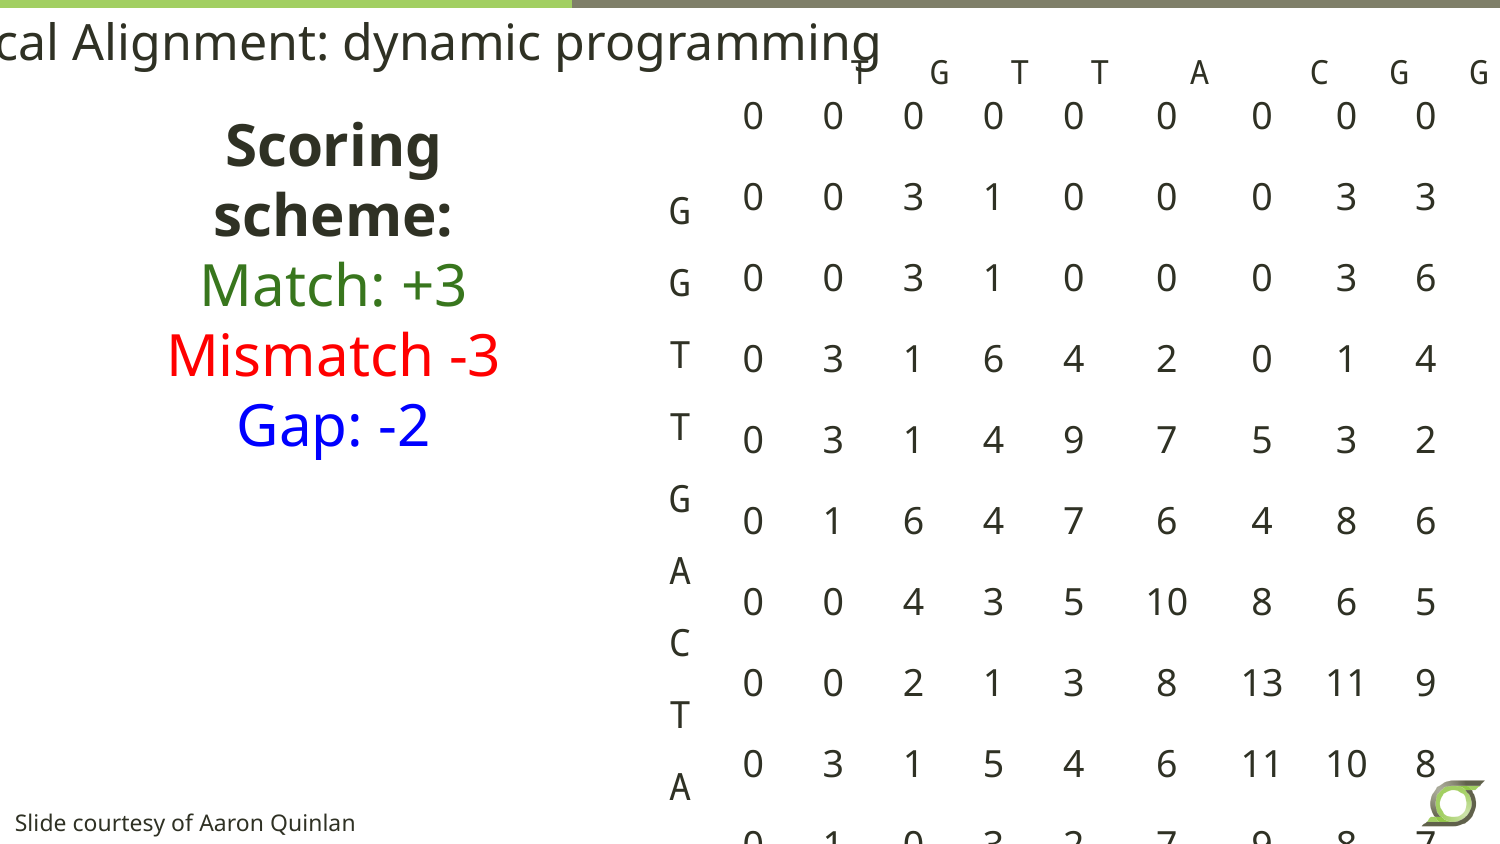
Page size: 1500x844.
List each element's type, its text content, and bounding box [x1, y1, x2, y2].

table_cell 4 [873, 561, 954, 642]
table_cell 3 [873, 156, 954, 237]
table_cell 0 [793, 561, 873, 642]
table_cell 0 [714, 399, 793, 480]
table_cell 5 [1389, 561, 1463, 642]
table_cell 11 [1304, 642, 1389, 722]
table_cell 0 [714, 480, 793, 561]
table_cell 3 [954, 803, 1034, 844]
table_cell 9 [1220, 803, 1304, 844]
table_cell 13 [1220, 642, 1304, 722]
table_header 0 [954, 75, 1034, 156]
table_cell 1 [1304, 318, 1389, 399]
table_header 0 [1220, 75, 1304, 156]
table_cell 10 [1304, 722, 1389, 803]
table_header 0 [1389, 75, 1463, 156]
table_cell 6 [1114, 480, 1220, 561]
table_cell 3 [954, 561, 1034, 642]
text_box Slide courtesy of Aaron Quinlan [0, 800, 738, 844]
table_header 0 [713, 75, 793, 156]
table_cell 6 [1304, 561, 1389, 642]
table_cell 1 [793, 480, 873, 561]
table_cell 2 [1034, 803, 1114, 844]
table_cell 0 [714, 642, 793, 722]
table_cell 2 [1389, 399, 1463, 480]
table_cell 0 [1034, 237, 1114, 318]
table_cell 0 [738, 803, 793, 844]
table_cell 8 [1114, 642, 1220, 722]
table_cell 3 [1034, 642, 1114, 722]
table_cell 1 [954, 237, 1034, 318]
table_cell 1 [954, 156, 1034, 237]
table_cell 6 [1389, 480, 1463, 561]
table_cell 10 [1114, 561, 1220, 642]
table_cell 4 [954, 480, 1034, 561]
table_cell 7 [1114, 803, 1220, 844]
table_header 0 [873, 75, 954, 156]
table_cell 3 [793, 318, 873, 399]
table_cell 8 [1389, 722, 1463, 803]
table_cell 0 [714, 237, 793, 318]
table_cell 0 [793, 237, 873, 318]
table_cell 3 [793, 722, 873, 803]
table_cell 3 [1304, 156, 1389, 237]
table_cell 1 [873, 722, 954, 803]
table_cell 0 [1220, 318, 1304, 399]
text_box G G T T G A C T A [653, 145, 714, 723]
table_header 0 [1304, 75, 1389, 156]
table_cell 2 [1114, 318, 1220, 399]
table_cell 0 [1114, 237, 1220, 318]
table_cell 8 [1304, 480, 1389, 561]
table_cell 3 [1389, 156, 1463, 237]
text_box T G T T A C G G [774, 0, 1500, 64]
table_cell 0 [1220, 156, 1304, 237]
table_cell 6 [1389, 237, 1463, 318]
table_cell 0 [1220, 237, 1304, 318]
table_cell 3 [873, 237, 954, 318]
table_cell 0 [873, 803, 954, 844]
table_cell 3 [1304, 399, 1389, 480]
table_cell 5 [1034, 561, 1114, 642]
table_cell 4 [1220, 480, 1304, 561]
table_cell 5 [954, 722, 1034, 803]
table_cell 7 [1114, 399, 1220, 480]
table_cell 0 [793, 156, 873, 237]
table_cell 4 [1389, 318, 1463, 399]
table_cell 8 [1304, 803, 1389, 844]
table_cell 4 [954, 399, 1034, 480]
table_cell 3 [1304, 237, 1389, 318]
table_cell 0 [714, 156, 793, 237]
table_cell 7 [1389, 803, 1463, 844]
table_cell 5 [1220, 399, 1304, 480]
table_cell 9 [1389, 642, 1463, 722]
table_cell 0 [714, 561, 793, 642]
table_cell 2 [873, 642, 954, 722]
table_cell 0 [793, 642, 873, 722]
table_cell 6 [873, 480, 954, 561]
table_cell 0 [1034, 156, 1114, 237]
table_cell 6 [1114, 722, 1220, 803]
table_header 0 [1034, 75, 1114, 156]
table_cell 6 [954, 318, 1034, 399]
table_cell 4 [1034, 722, 1114, 803]
table_cell 7 [1034, 480, 1114, 561]
table_cell 4 [1034, 318, 1114, 399]
table_cell 8 [1220, 561, 1304, 642]
table_cell 11 [1220, 722, 1304, 803]
text_box Local Alignment: dynamic programming [0, 0, 1097, 119]
table_cell 0 [1114, 156, 1220, 237]
table_cell 1 [793, 803, 873, 844]
table_cell 1 [873, 399, 954, 480]
table_header 0 [793, 75, 873, 156]
table_cell 3 [793, 399, 873, 480]
table_cell 0 [713, 722, 793, 803]
table_cell 9 [1034, 399, 1114, 480]
table_header 0 [1114, 75, 1220, 156]
text_box Scoring scheme: Match: +3 Mismatch -3 Gap: -2 [87, 37, 580, 530]
table_cell 0 [714, 318, 793, 399]
table_cell 1 [954, 642, 1034, 722]
table_cell 1 [873, 318, 954, 399]
